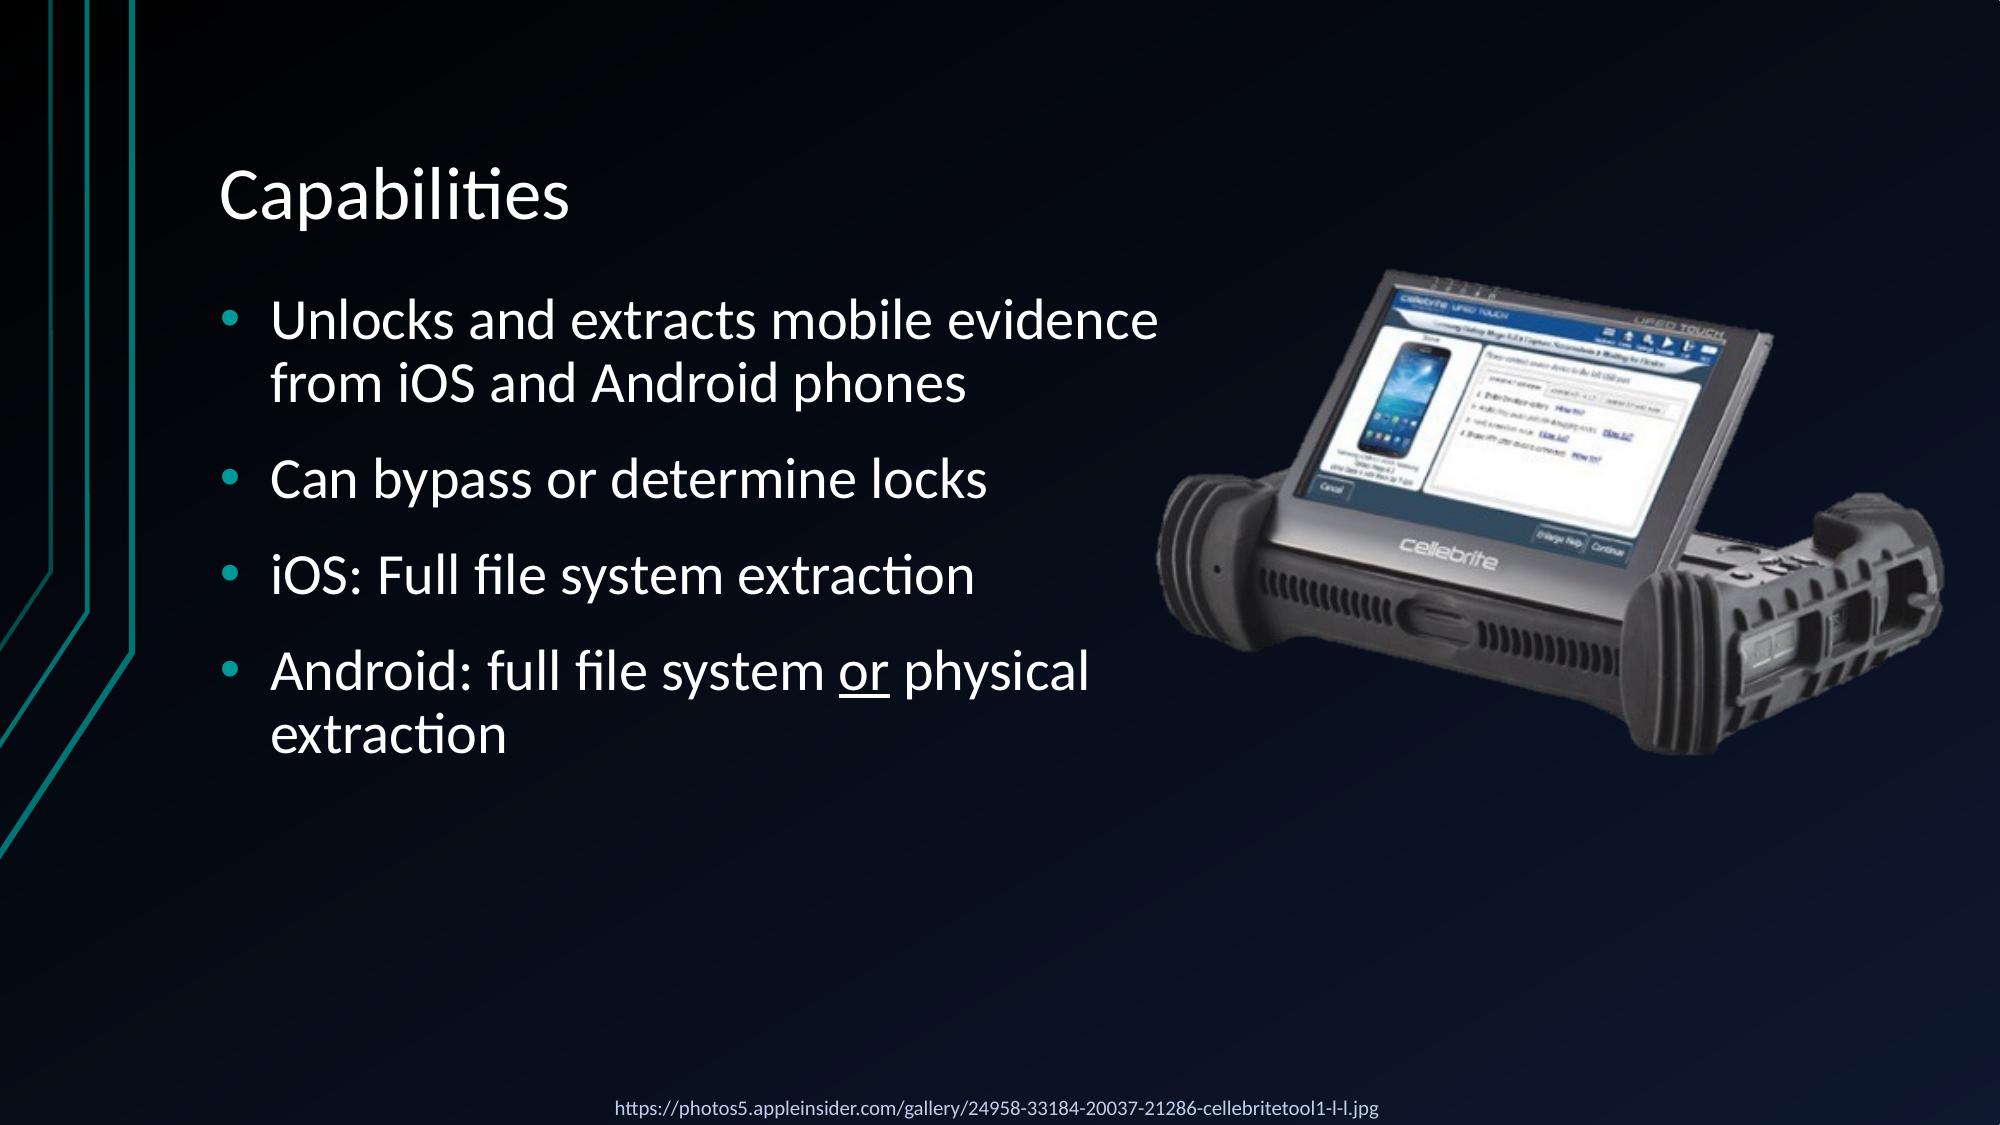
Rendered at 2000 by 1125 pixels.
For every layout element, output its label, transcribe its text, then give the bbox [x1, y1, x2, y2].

title Capabilities [199, 45, 1900, 246]
list Unlocks and extracts mobile evidence from iOS and Android phones Can bypass or determine locks iOS: Full file system extraction Android: full file system or physical extraction [199, 279, 1213, 1012]
text_box https://photos5.appleinsider.com/gallery/24958-33184-20037-21286-cellebritetool1-l-l.jpg [599, 1087, 1600, 1125]
picture [999, 174, 2000, 835]
